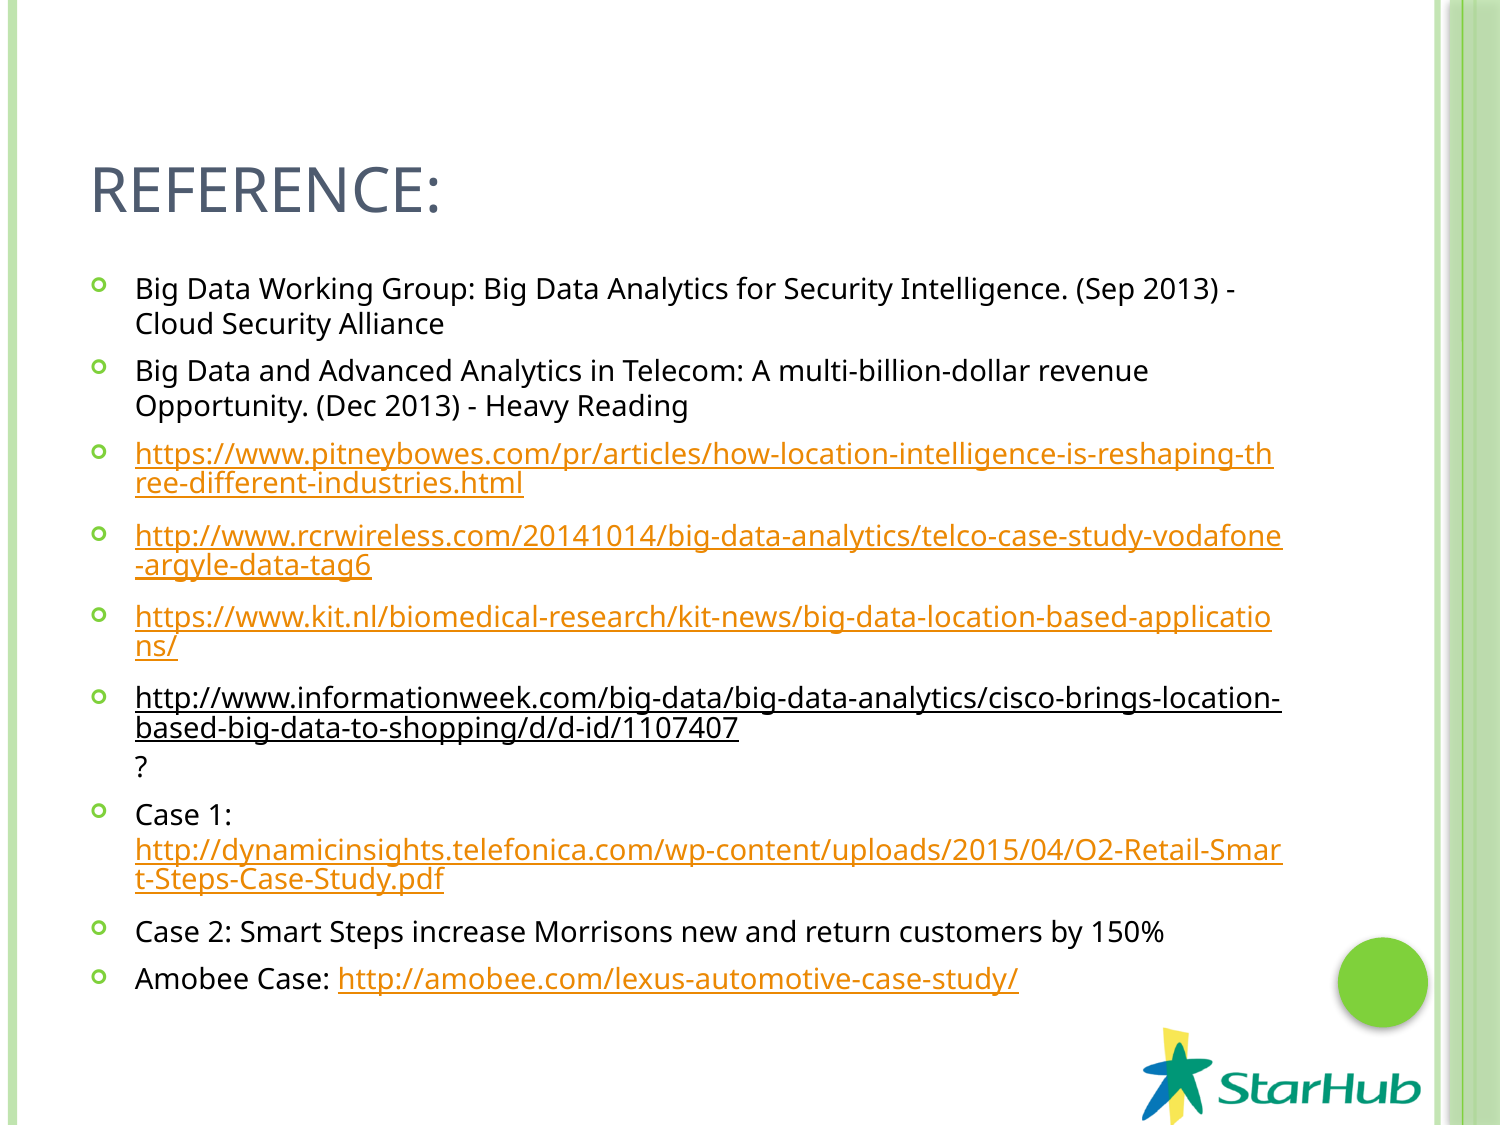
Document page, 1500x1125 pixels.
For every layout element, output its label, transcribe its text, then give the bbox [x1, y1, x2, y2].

picture [1124, 1024, 1438, 1125]
list Big Data Working Group: Big Data Analytics for Security Intelligence. (Sep 2013) - Cloud Security Alliance Big Data and Advanced Analytics in Telecom: A multi-billion-dollar revenue Opportunity. (Dec 2013) - Heavy Reading https://www.pitneybowes.com/pr/articles/how-location-intelligence-is-reshaping-three-different-industries.html http://www.rcrwireless.com/20141014/big-data-analytics/telco-case-study-vodafone-argyle-data-tag6 https://www.kit.nl/biomedical-research/kit-news/big-data-location-based-applications/ http://www.informationweek.com/big-data/big-data-analytics/cisco-brings-location-based-big-data-to-shopping/d/d-id/1107407? Case 1: http://dynamicinsights.telefonica.com/wp-content/uploads/2015/04/O2-Retail-Smart-Steps-Case-Study.pdf Case 2: Smart Steps increase Morrisons new and return customers by 150% Amobee Case: http://amobee.com/lexus-automotive-case-study/ [75, 262, 1300, 1062]
title Reference: [75, 45, 1300, 233]
